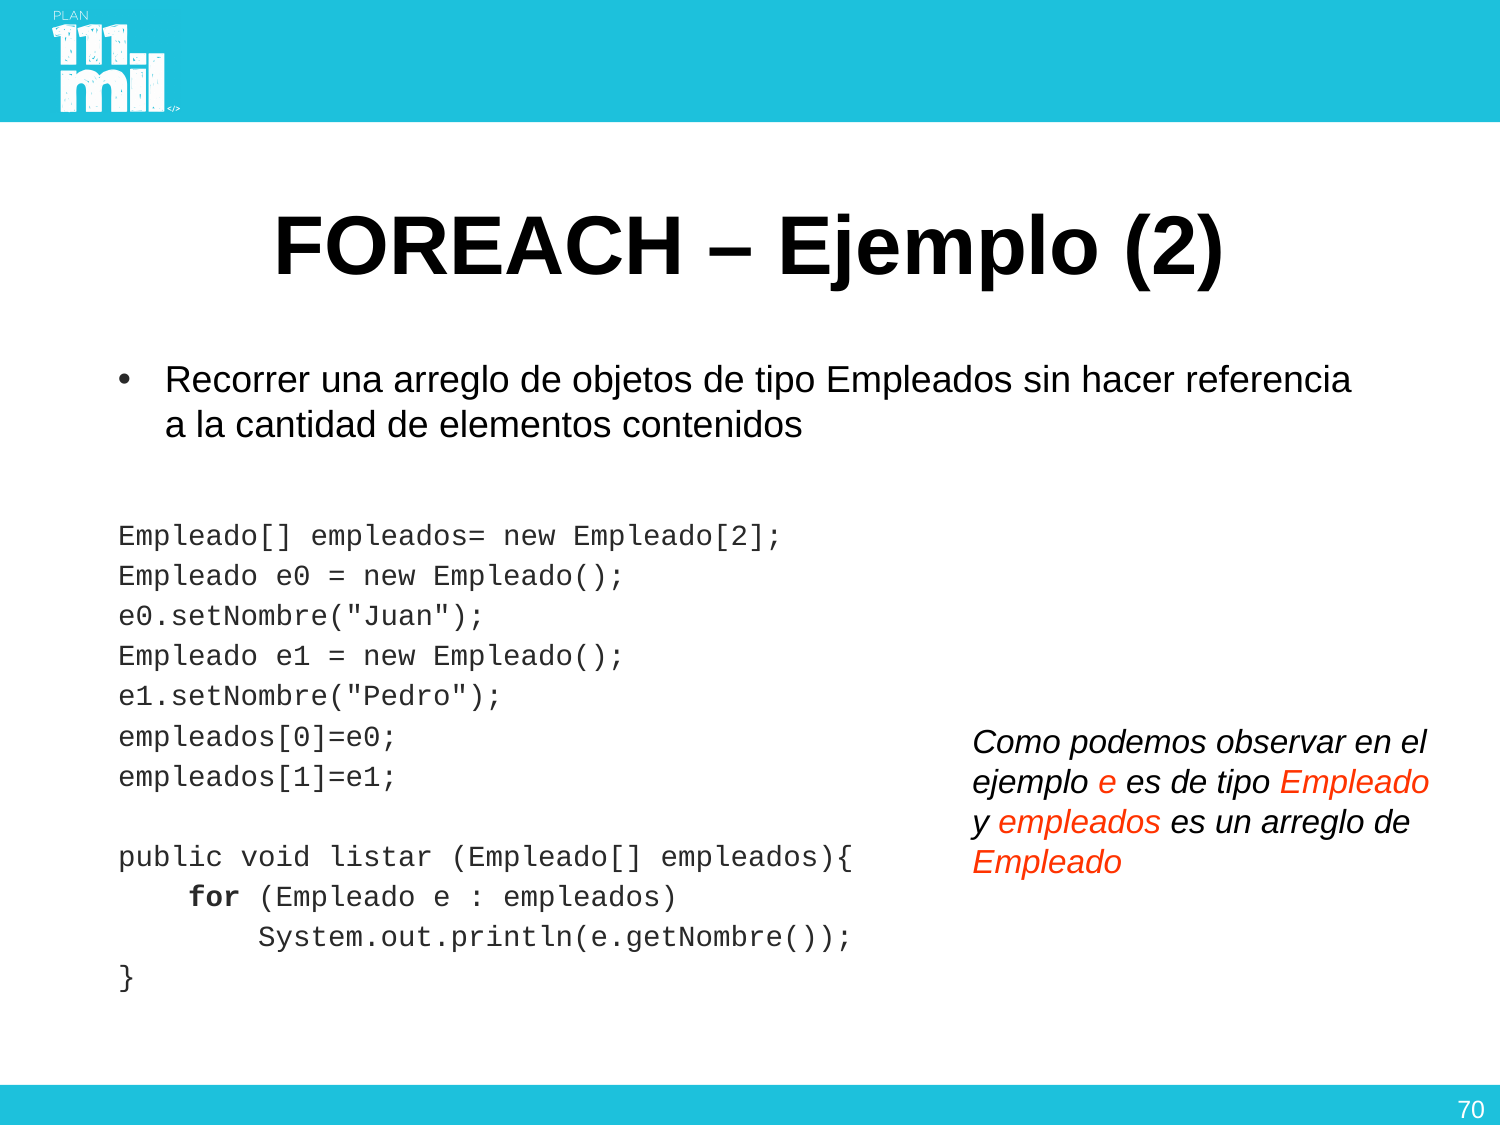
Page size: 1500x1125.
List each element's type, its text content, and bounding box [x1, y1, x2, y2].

text_box Como podemos observar en el ejemplo e es de tipo Empleado y empleados es un arreglo de Empleado [957, 586, 1450, 1079]
text_box Recorrer una arreglo de objetos de tipo Empleados sin hacer referencia a la cantidad de elementos contenidos [103, 348, 1397, 453]
text_box Empleado[] empleados= new Empleado[2]; Empleado e0 = new Empleado(); e0.setNombre("Juan"); Empleado e1 = new Empleado(); e1.setNombre("Pedro"); empleados[0]=e0; empleados[1]=e1; public void listar (Empleado[] empleados){ for (Empleado e : empleados) System.out.println(e.getNombre()); } [103, 554, 1366, 989]
slide_number 69 [1162, 1078, 1500, 1125]
title FOREACH – Ejemplo (2) [103, 147, 1397, 348]
